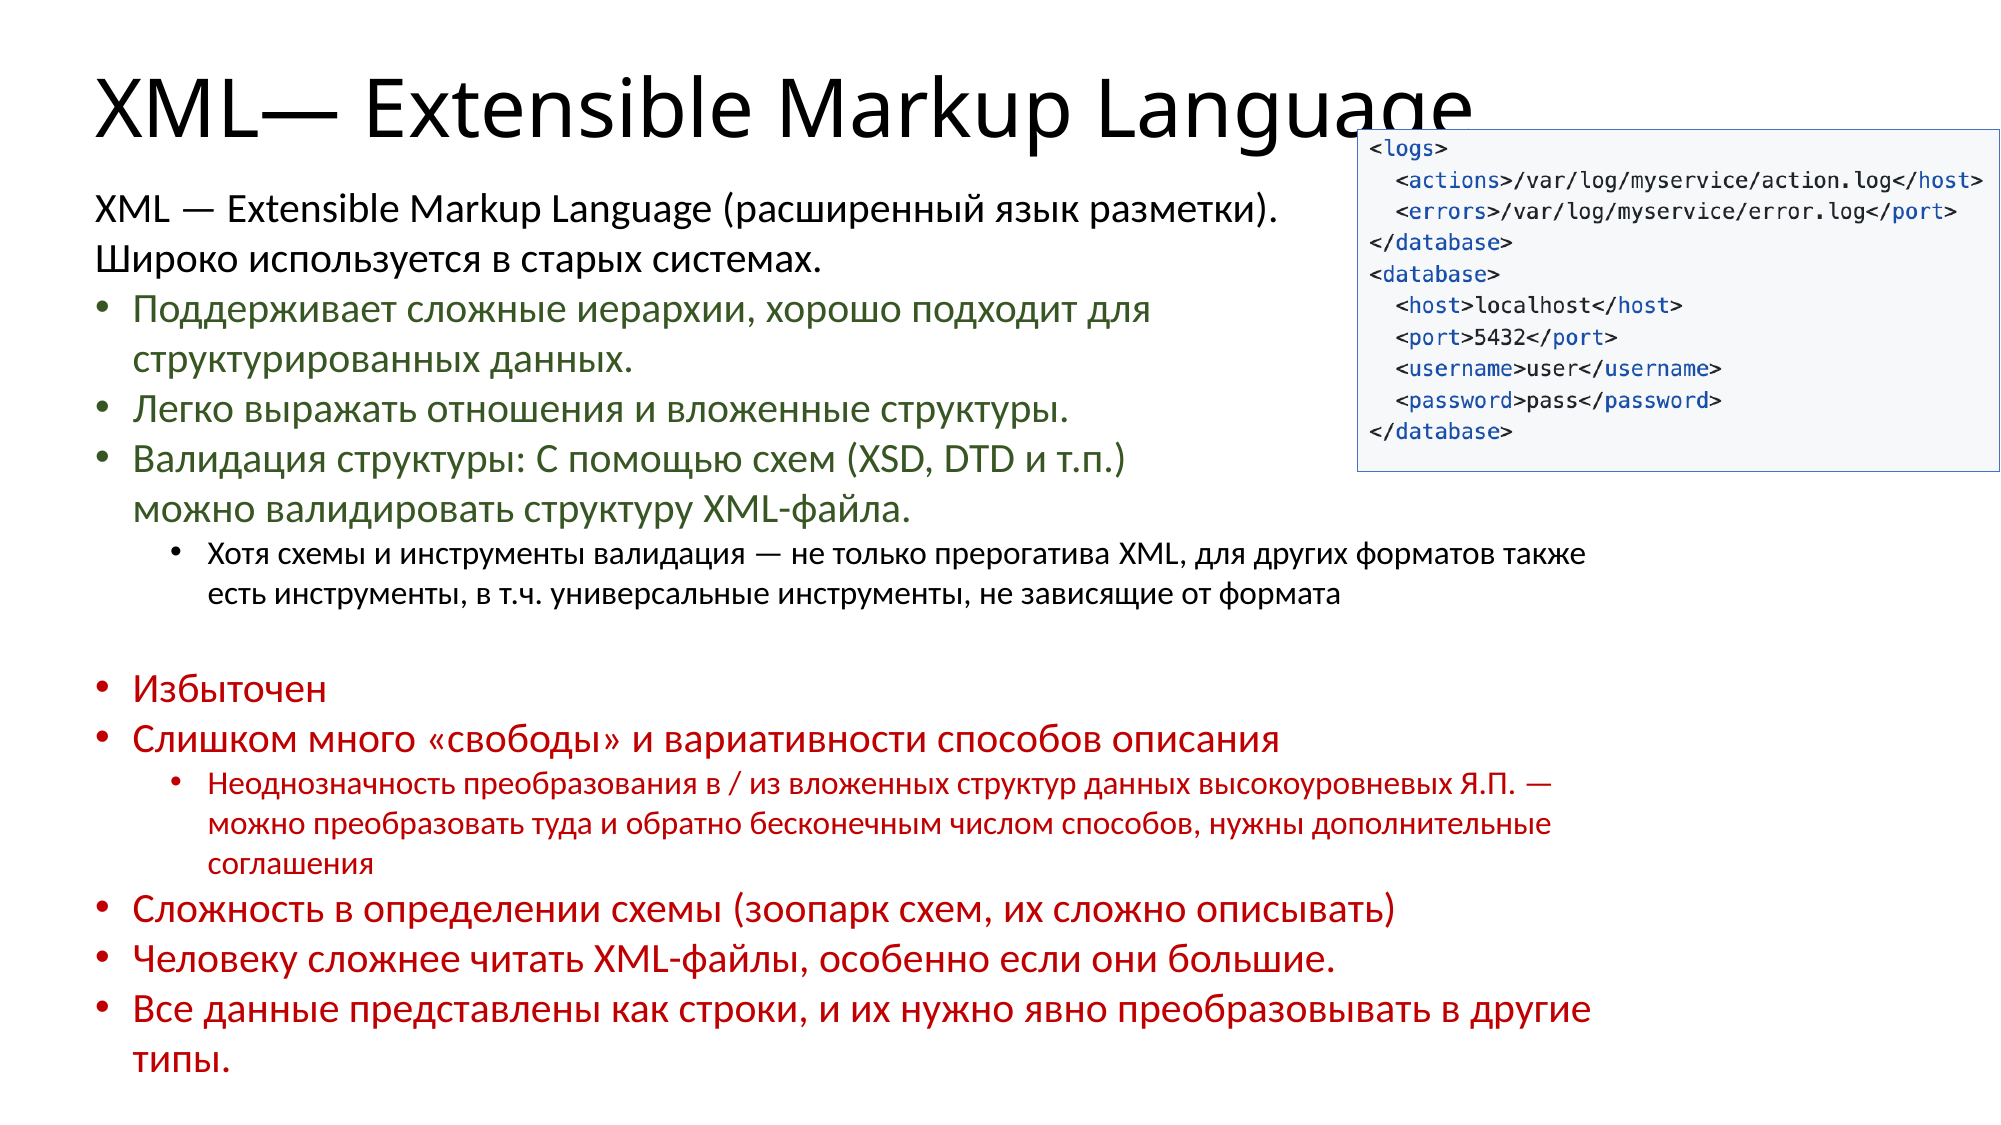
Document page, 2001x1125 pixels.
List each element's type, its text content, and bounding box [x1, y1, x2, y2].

picture [1357, 129, 2000, 472]
list XML — Extensible Markup Language (расширенный язык разметки). Широко используется в старых системах. Поддерживает сложные иерархии, хорошо подходит для структурированных данных. Легко выражать отношения и вложенные структуры. Валидация структуры: С помощью схем (XSD, DTD и т.п.) можно валидировать структуру XML-файла. Хотя схемы и инструменты валидация — не только прерогатива XML, для других форматов также есть инструменты, в т.ч. универсальные инструменты, не зависящие от формата Избыточен Слишком много «свободы» и вариативности способов описания Неоднозначность преобразования в / из вложенных структур данных высокоуровневых Я.П. — можно преобразовать туда и обратно бесконечным числом способов, нужны дополнительные соглашения Сложность в определении схемы (зоопарк схем, их сложно описывать) Человеку сложнее читать XML-файлы, особенно если они большие. Все данные представлены как строки, и их нужно явно преобразовывать в другие типы. [80, 173, 1639, 1125]
title XML— Extensible Markup Language [80, 59, 1806, 164]
